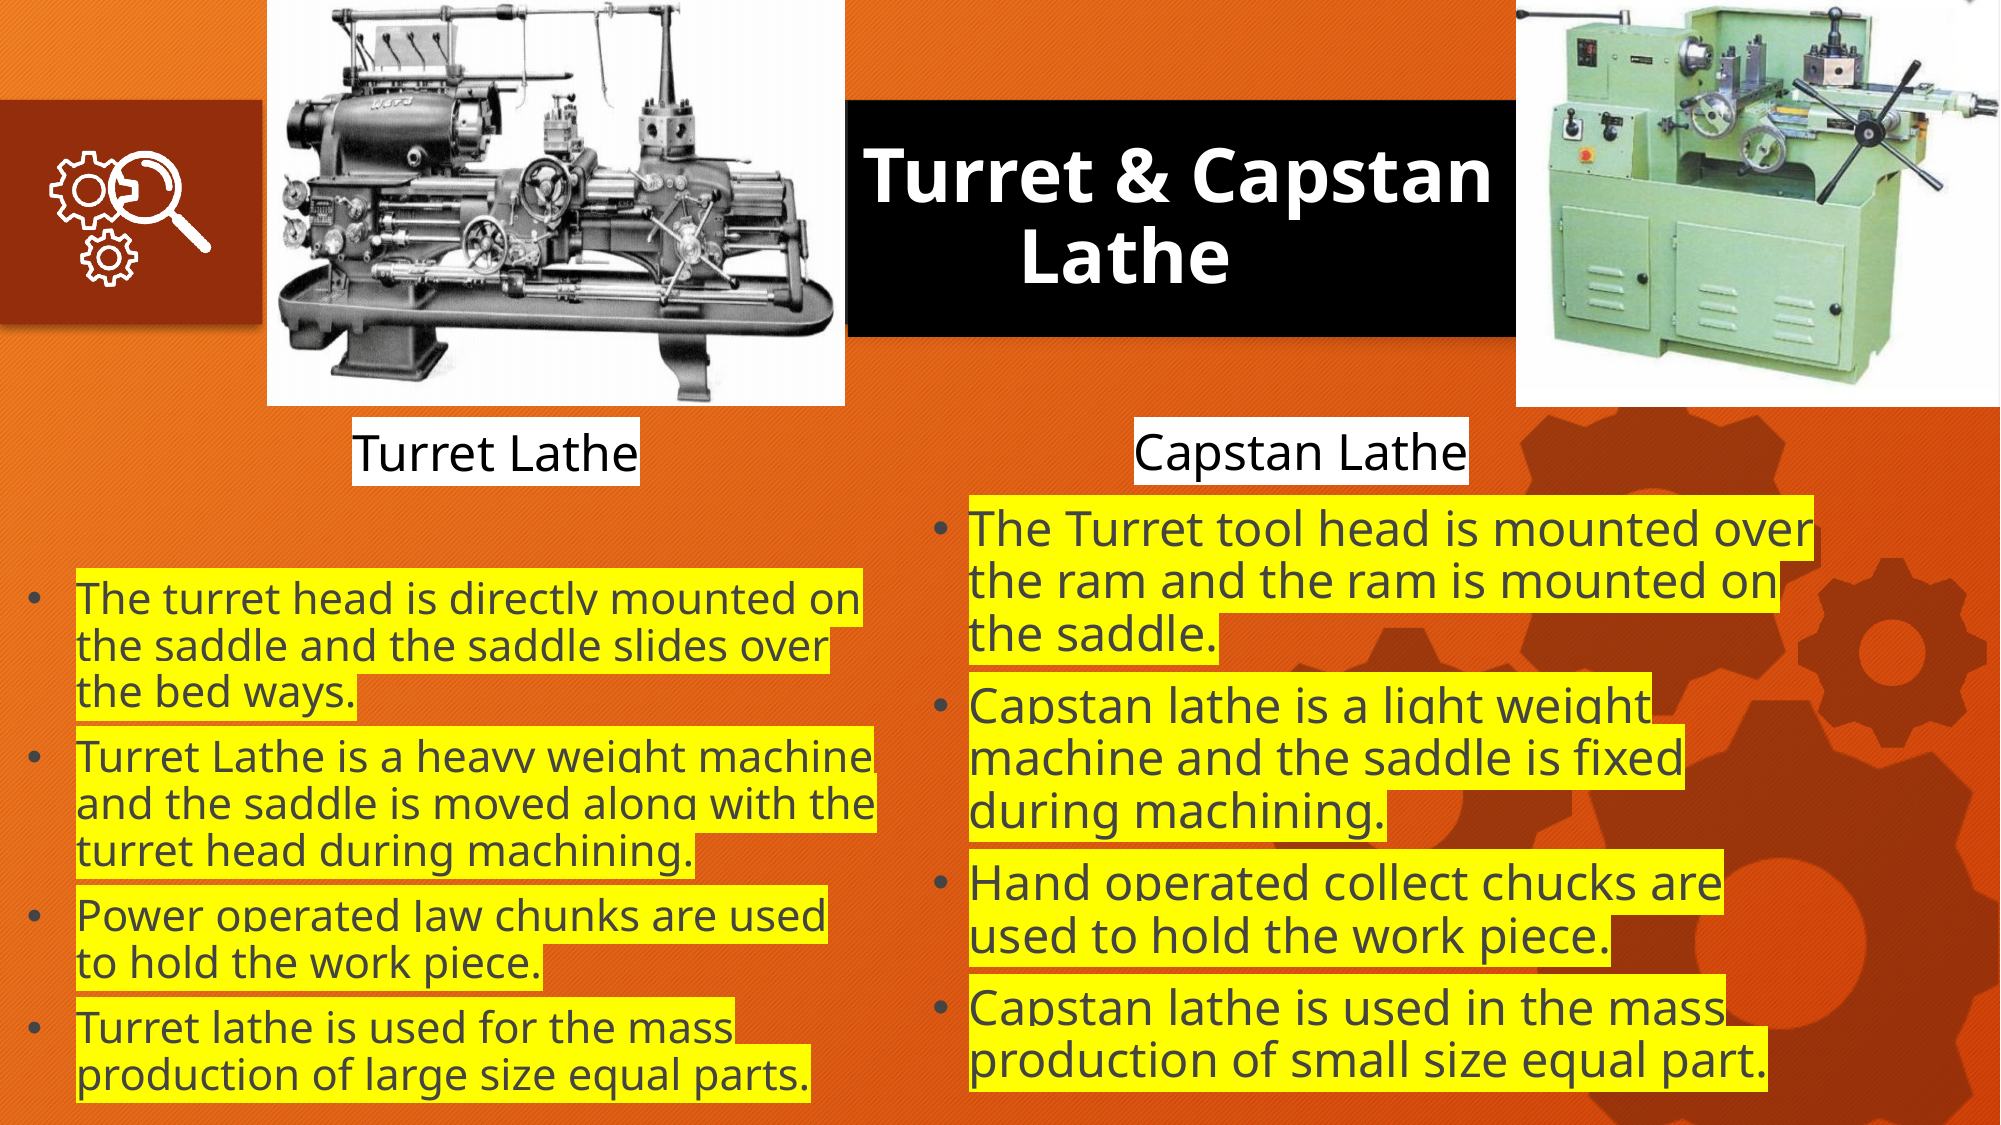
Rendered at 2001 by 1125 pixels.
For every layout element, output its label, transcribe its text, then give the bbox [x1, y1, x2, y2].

text_box The turret head is directly mounted on the saddle and the saddle slides over the bed ways. Turret Lathe is a heavy weight machine and the saddle is moved along with the turret head during machining. Power operated Jaw chunks are used to hold the work piece. Turret lathe is used for the mass production of large size equal parts. [11, 498, 895, 1125]
title Turret & Capstan Lathe [850, 100, 1510, 337]
text_box Capstan Lathe [915, 420, 1687, 534]
picture [267, 0, 2001, 1125]
picture [11, 100, 249, 338]
text_box Turret Lathe [110, 420, 882, 534]
text_box The Turret tool head is mounted over the ram and the ram is mounted on the saddle. Capstan lathe is a light weight machine and the saddle is fixed during machining. Hand operated collect chucks are used to hold the work piece. Capstan lathe is used in the mass production of small size equal part. [917, 497, 1859, 1101]
